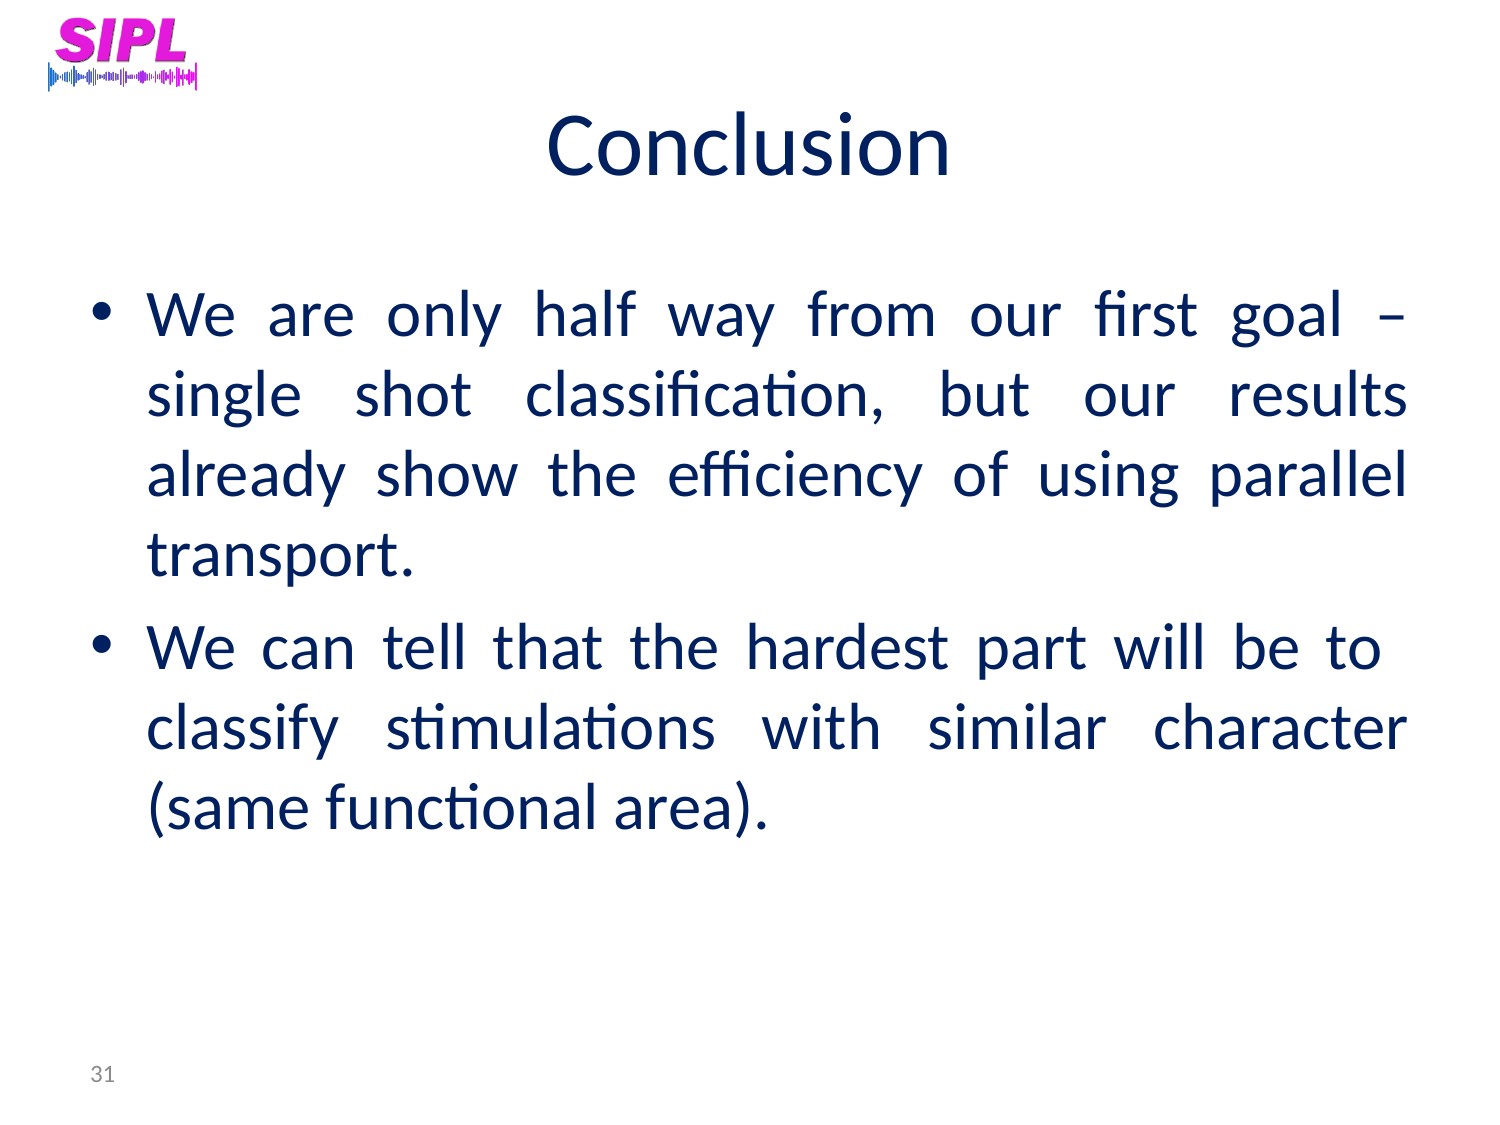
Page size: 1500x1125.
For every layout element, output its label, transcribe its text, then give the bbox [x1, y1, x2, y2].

list We are only half way from our first goal – single shot classification, but our results already show the efficiency of using parallel transport. We can tell that the hardest part will be to classify stimulations with similar character (same functional area). [75, 262, 1425, 1005]
picture [37, 12, 203, 94]
slide_number 31 [75, 1042, 425, 1103]
title Conclusion [75, 45, 1425, 233]
